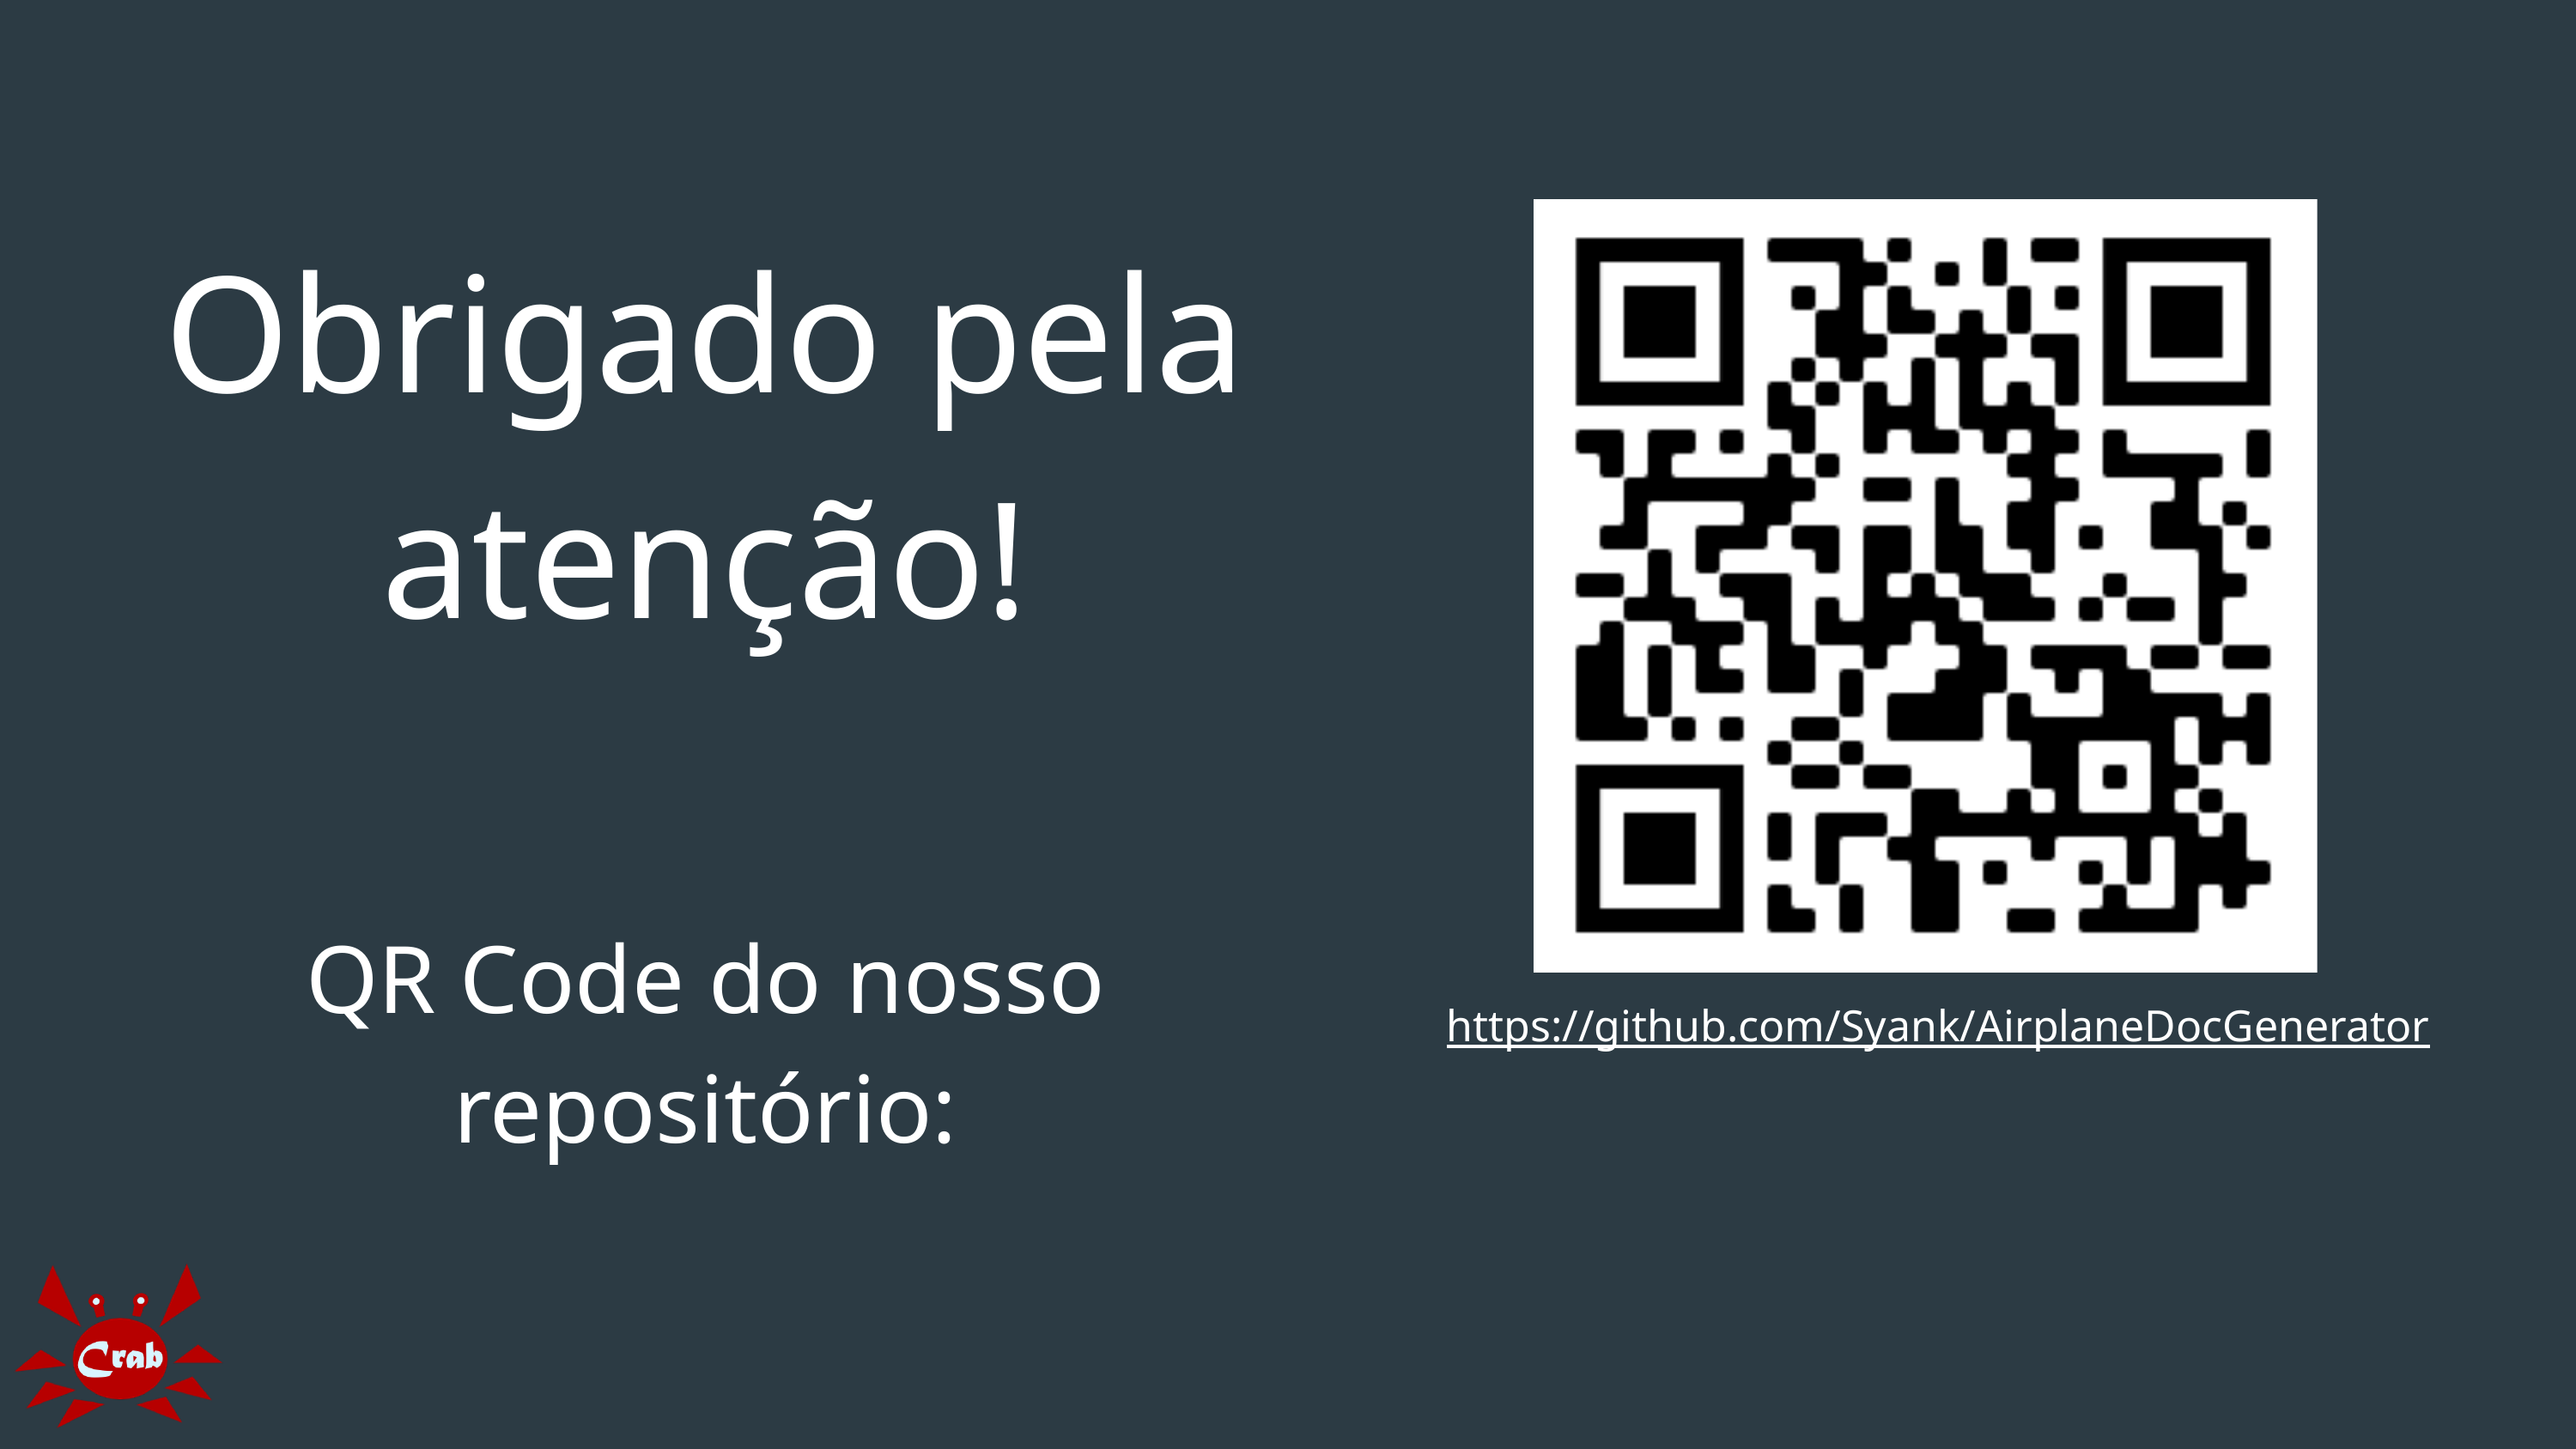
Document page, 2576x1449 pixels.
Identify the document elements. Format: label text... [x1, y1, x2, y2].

text_box QR Code do nosso repositório: [134, 901, 1278, 1162]
picture [1533, 199, 2318, 973]
picture [0, 1254, 237, 1449]
text_box Obrigado pela atenção! [144, 199, 1267, 651]
text_box https://github.com/Syank/AirplaneDocGenerator [1433, 992, 2445, 1064]
